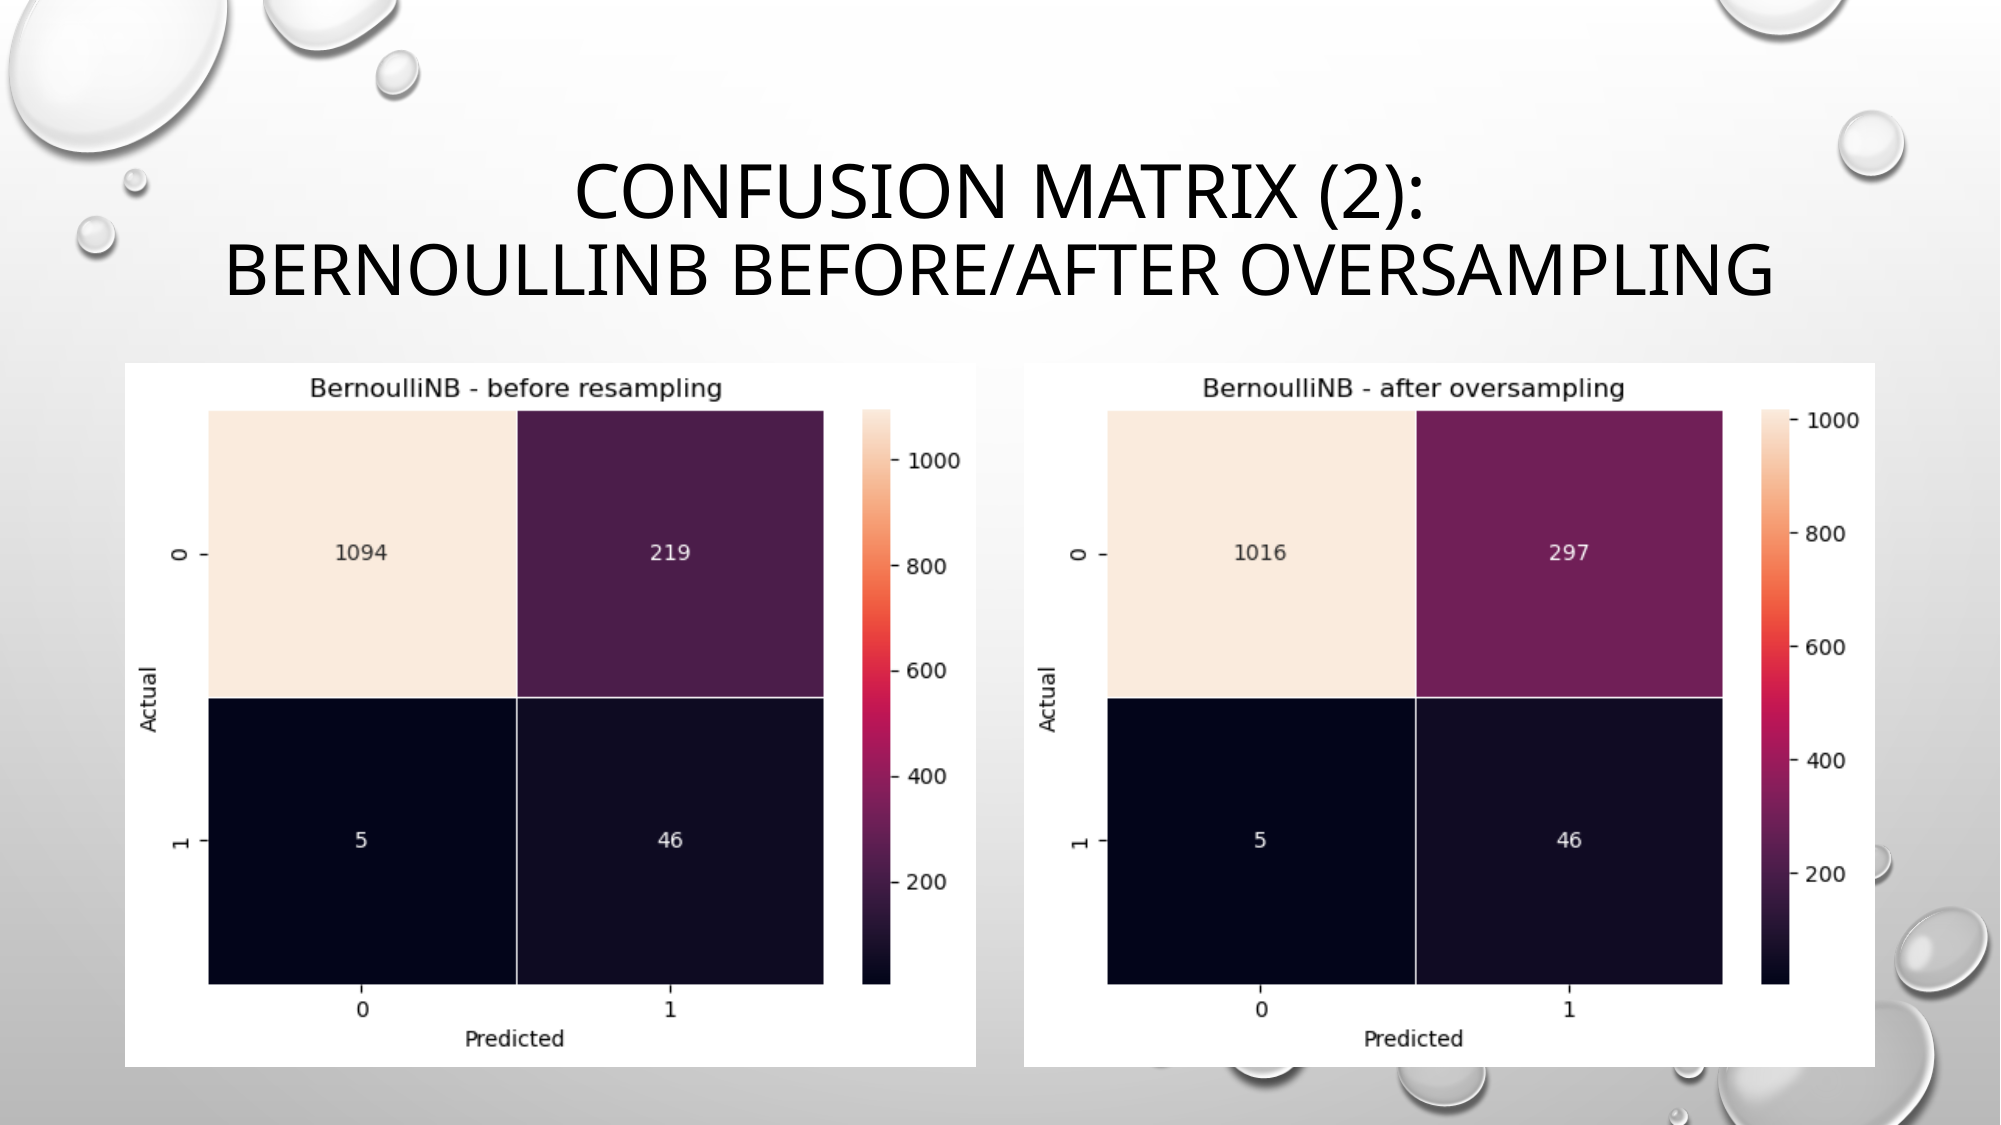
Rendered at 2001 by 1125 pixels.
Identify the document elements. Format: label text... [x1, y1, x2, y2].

title Confusion matrix (2): Bernoullinb before/after oversampling [149, 101, 1851, 364]
picture [0, 0, 2000, 1125]
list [125, 363, 977, 1067]
